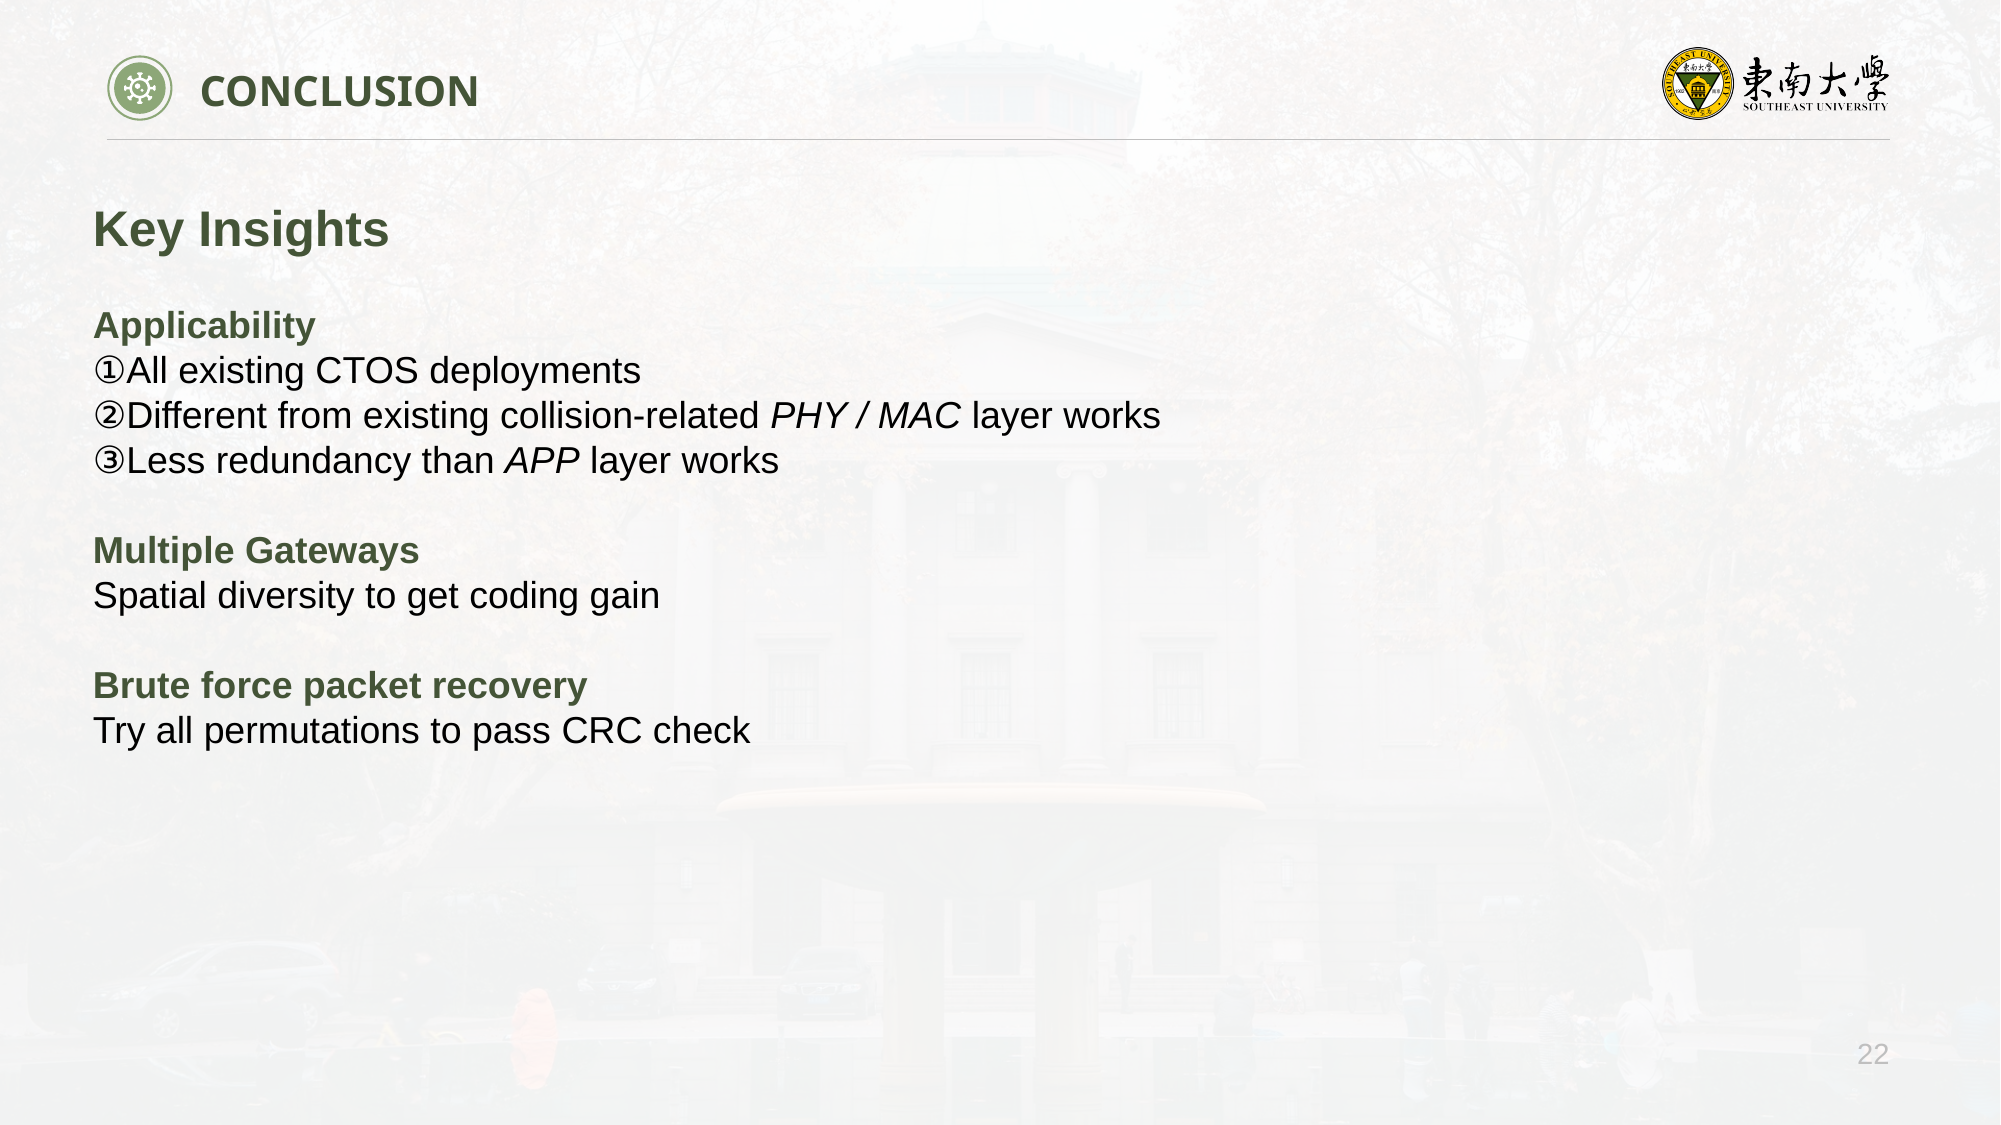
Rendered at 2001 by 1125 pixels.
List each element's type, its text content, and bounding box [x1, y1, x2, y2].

text_box Key Insights Applicability ①All existing CTOS deployments ②Different from existing collision-related PHY / MAC layer works ③Less redundancy than APP layer works Multiple Gateways Spatial diversity to get coding gain Brute force packet recovery Try all permutations to pass CRC check [78, 188, 1557, 849]
slide_number 22 [1439, 1022, 1890, 1083]
list CONCLUSION [199, 56, 1663, 123]
picture [1662, 47, 1889, 120]
